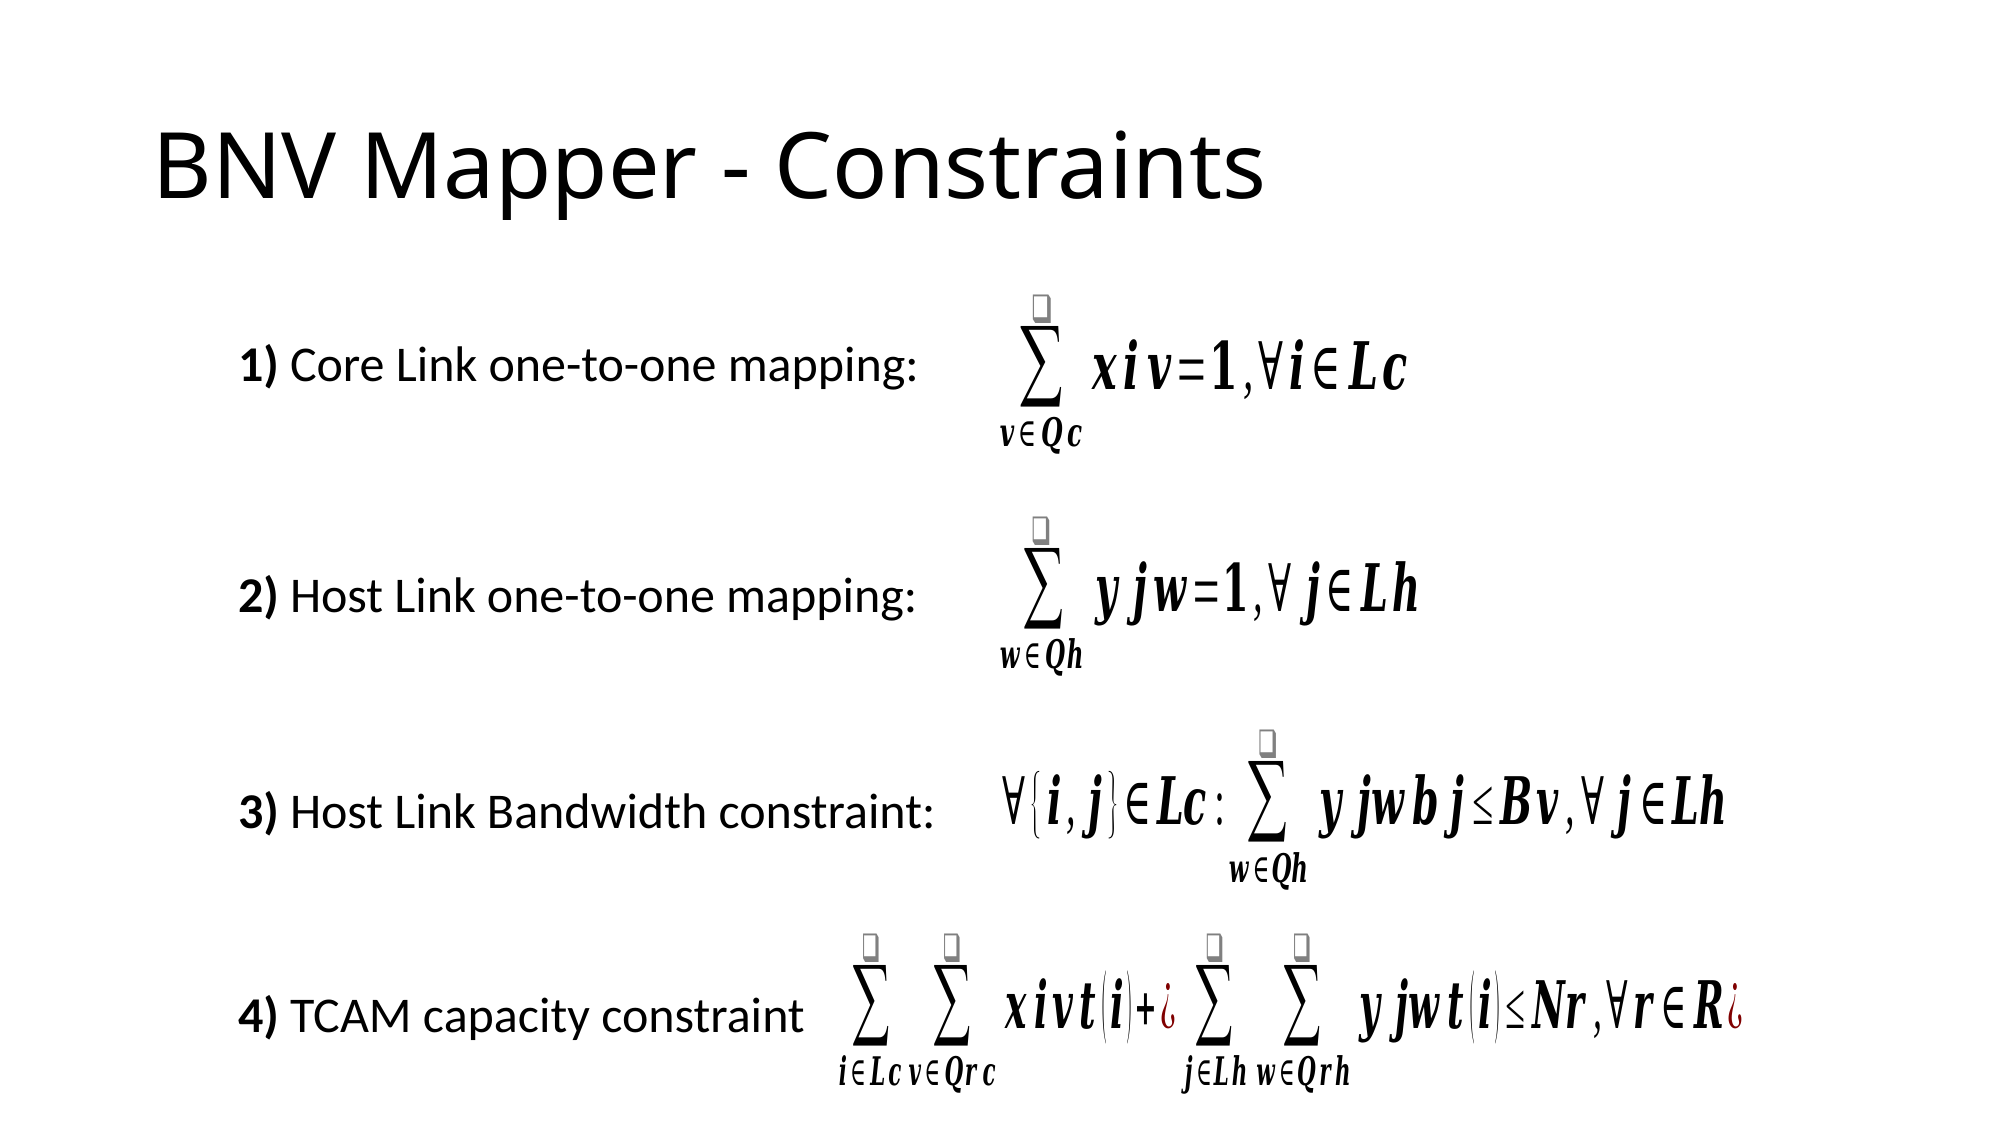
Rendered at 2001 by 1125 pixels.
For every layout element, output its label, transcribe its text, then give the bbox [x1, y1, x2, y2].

title BNV Mapper - Constraints [137, 59, 1863, 278]
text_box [223, 725, 1855, 929]
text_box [223, 512, 1855, 725]
text_box 1) Core Link one-to-one mapping: [223, 324, 1855, 512]
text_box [223, 929, 1855, 1125]
